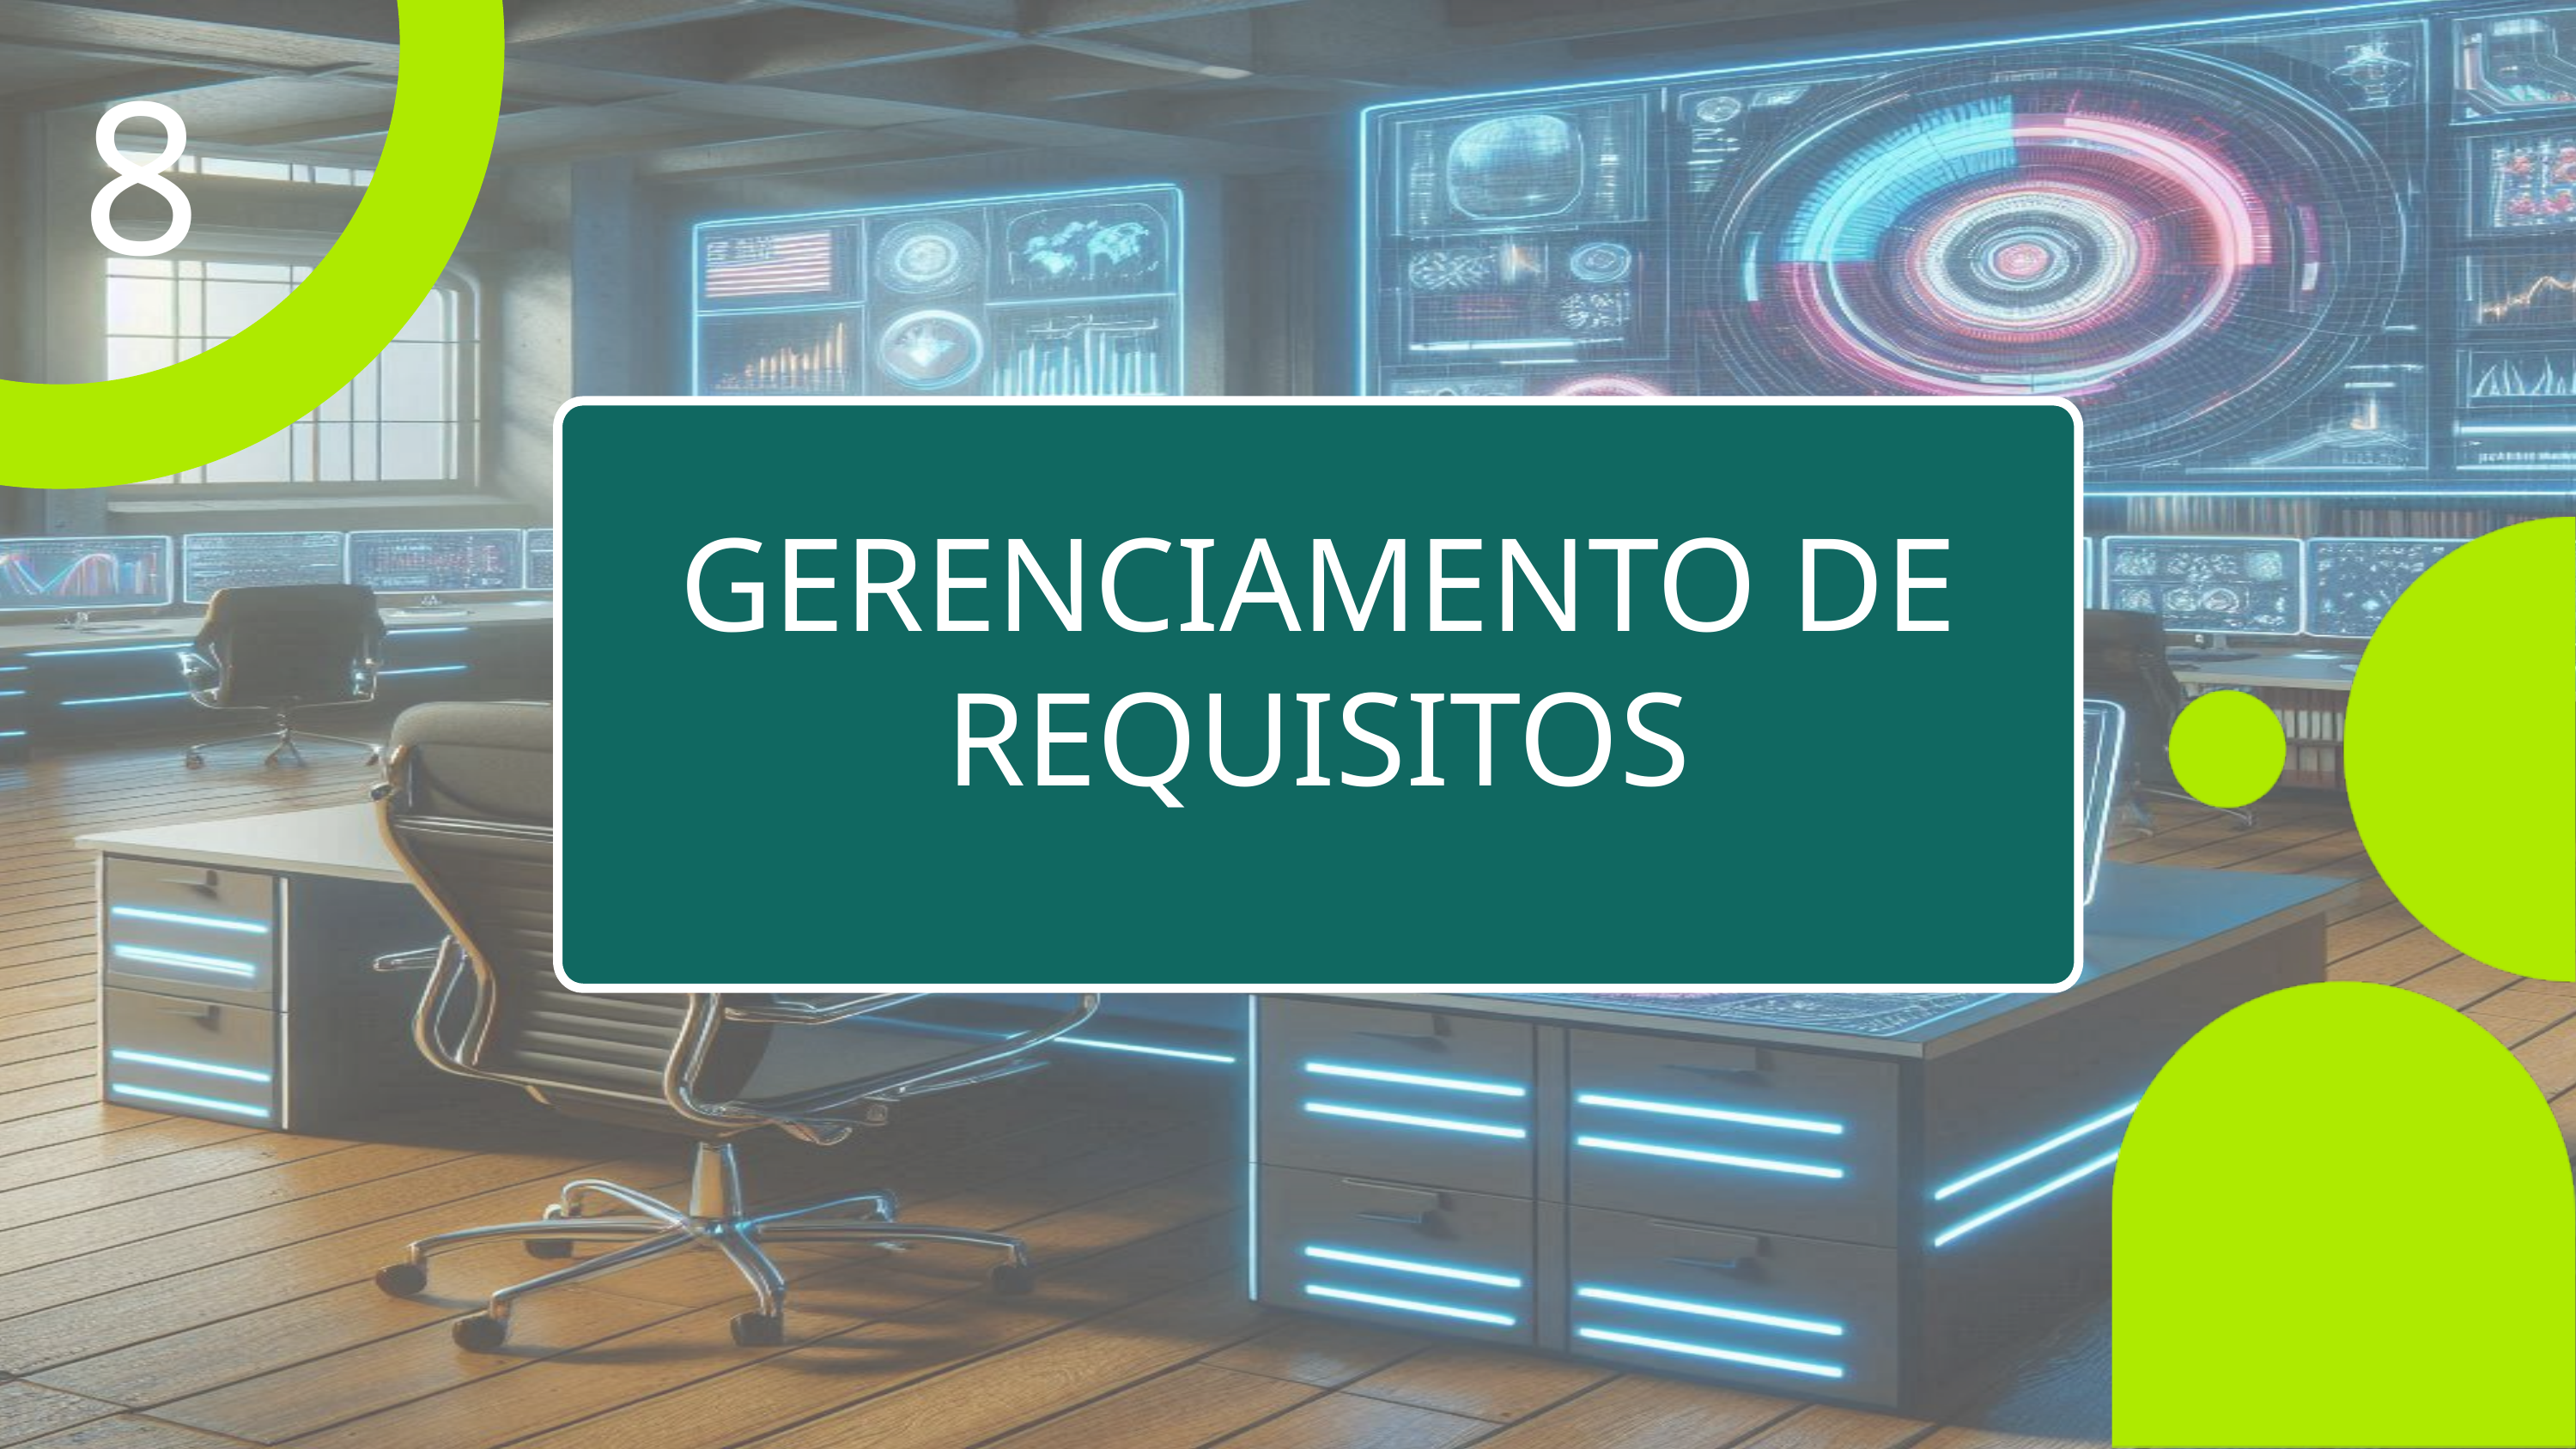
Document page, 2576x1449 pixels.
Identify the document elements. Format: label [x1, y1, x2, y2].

text_box [557, 379, 2080, 989]
picture [0, 0, 2576, 1449]
text_box [0, 0, 453, 437]
